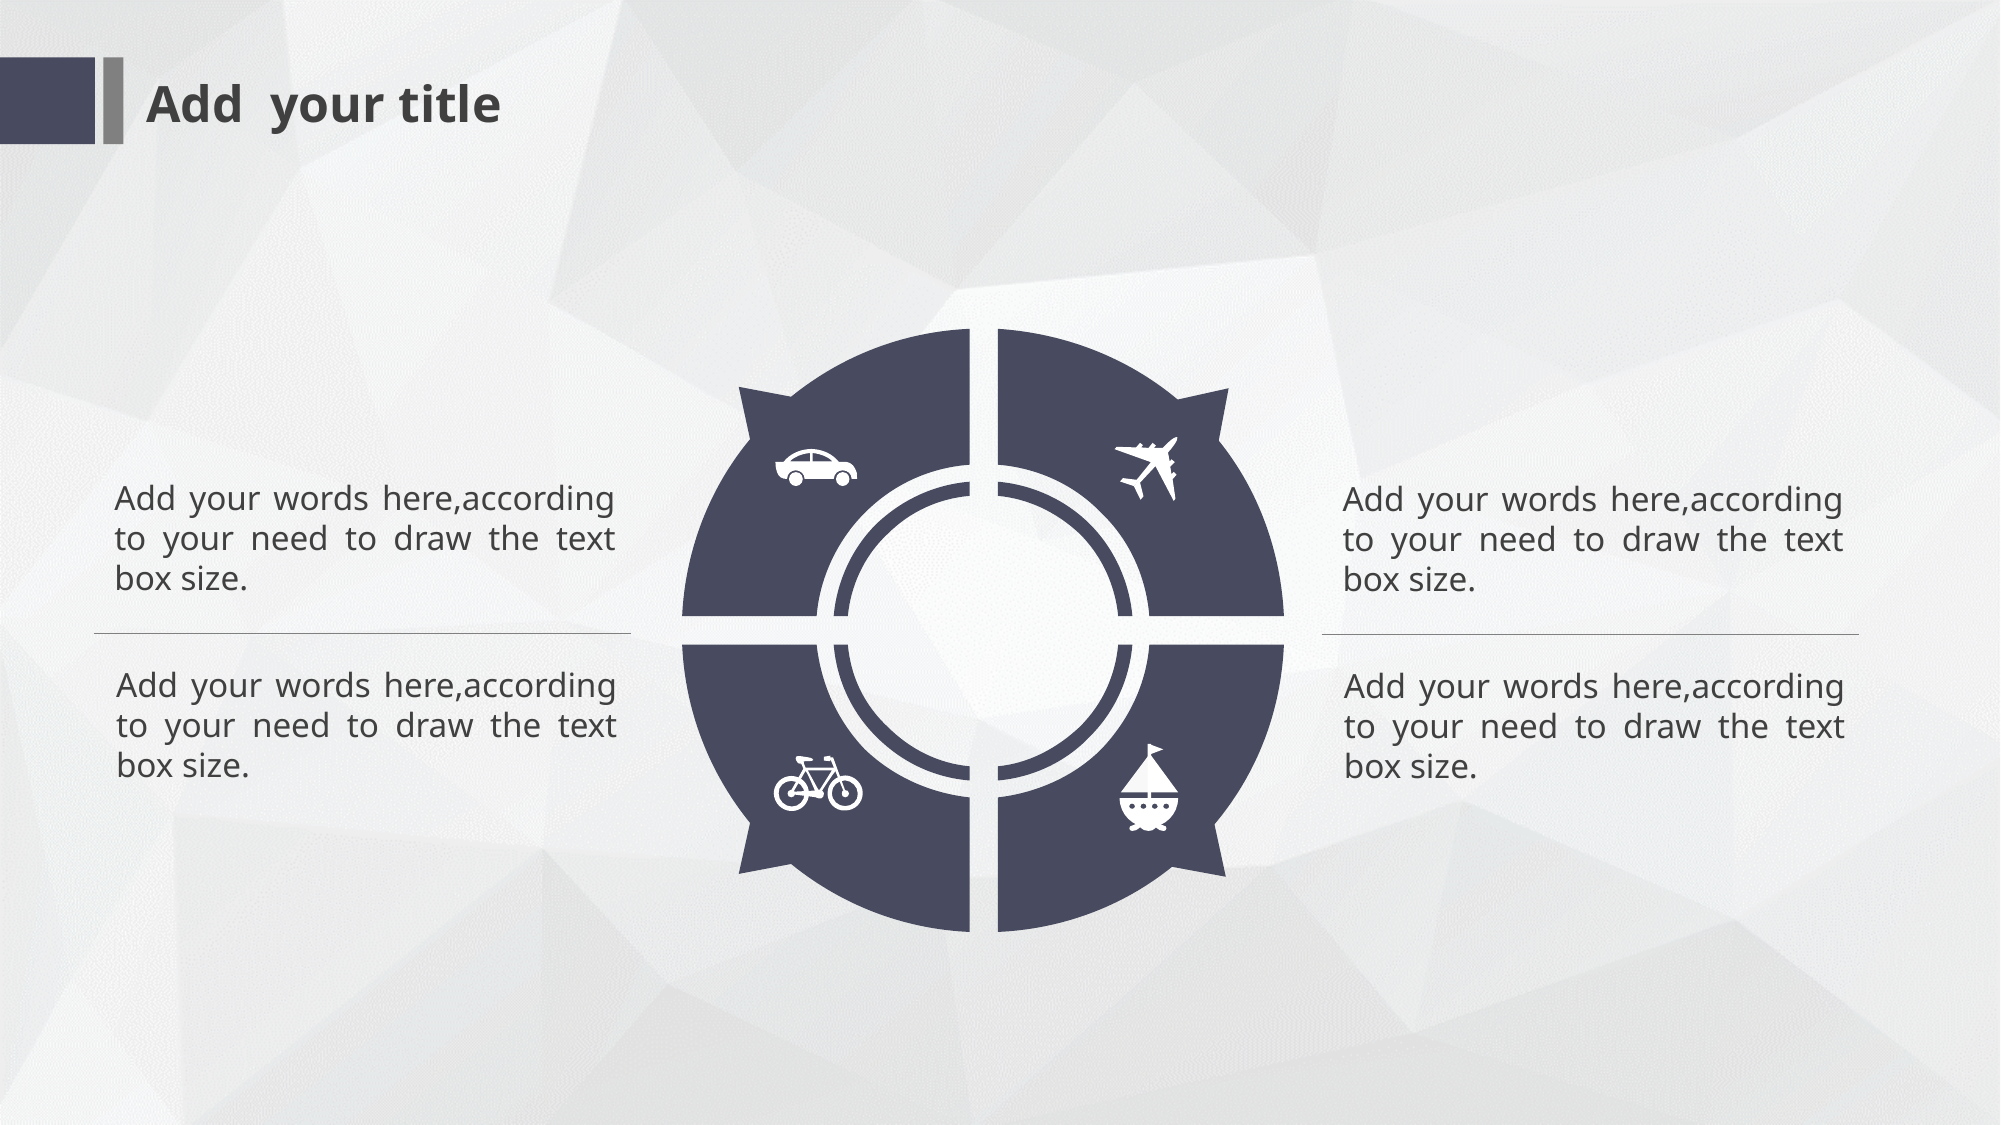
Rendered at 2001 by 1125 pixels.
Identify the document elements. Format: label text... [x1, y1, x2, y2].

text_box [0, 57, 124, 145]
text_box Add your title [131, 64, 649, 140]
picture [0, 0, 2001, 1125]
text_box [93, 328, 1861, 932]
